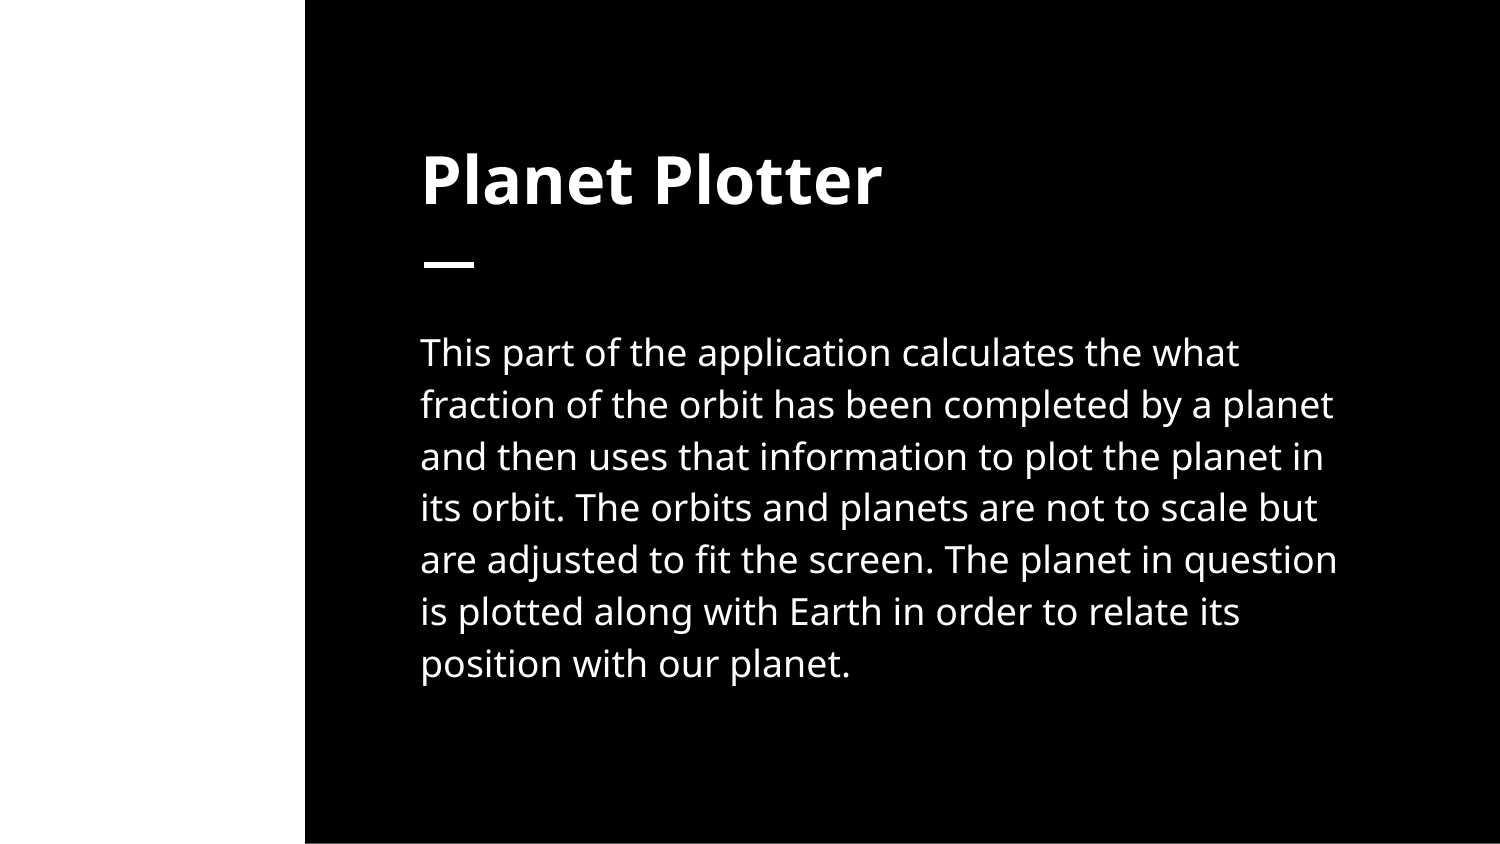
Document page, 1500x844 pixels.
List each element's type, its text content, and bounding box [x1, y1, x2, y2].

title Planet Plotter [405, 69, 1368, 234]
list This part of the application calculates the what fraction of the orbit has been completed by a planet and then uses that information to plot the planet in its orbit. The orbits and planets are not to scale but are adjusted to fit the screen. The planet in question is plotted along with Earth in order to relate its position with our planet. [405, 307, 1368, 726]
